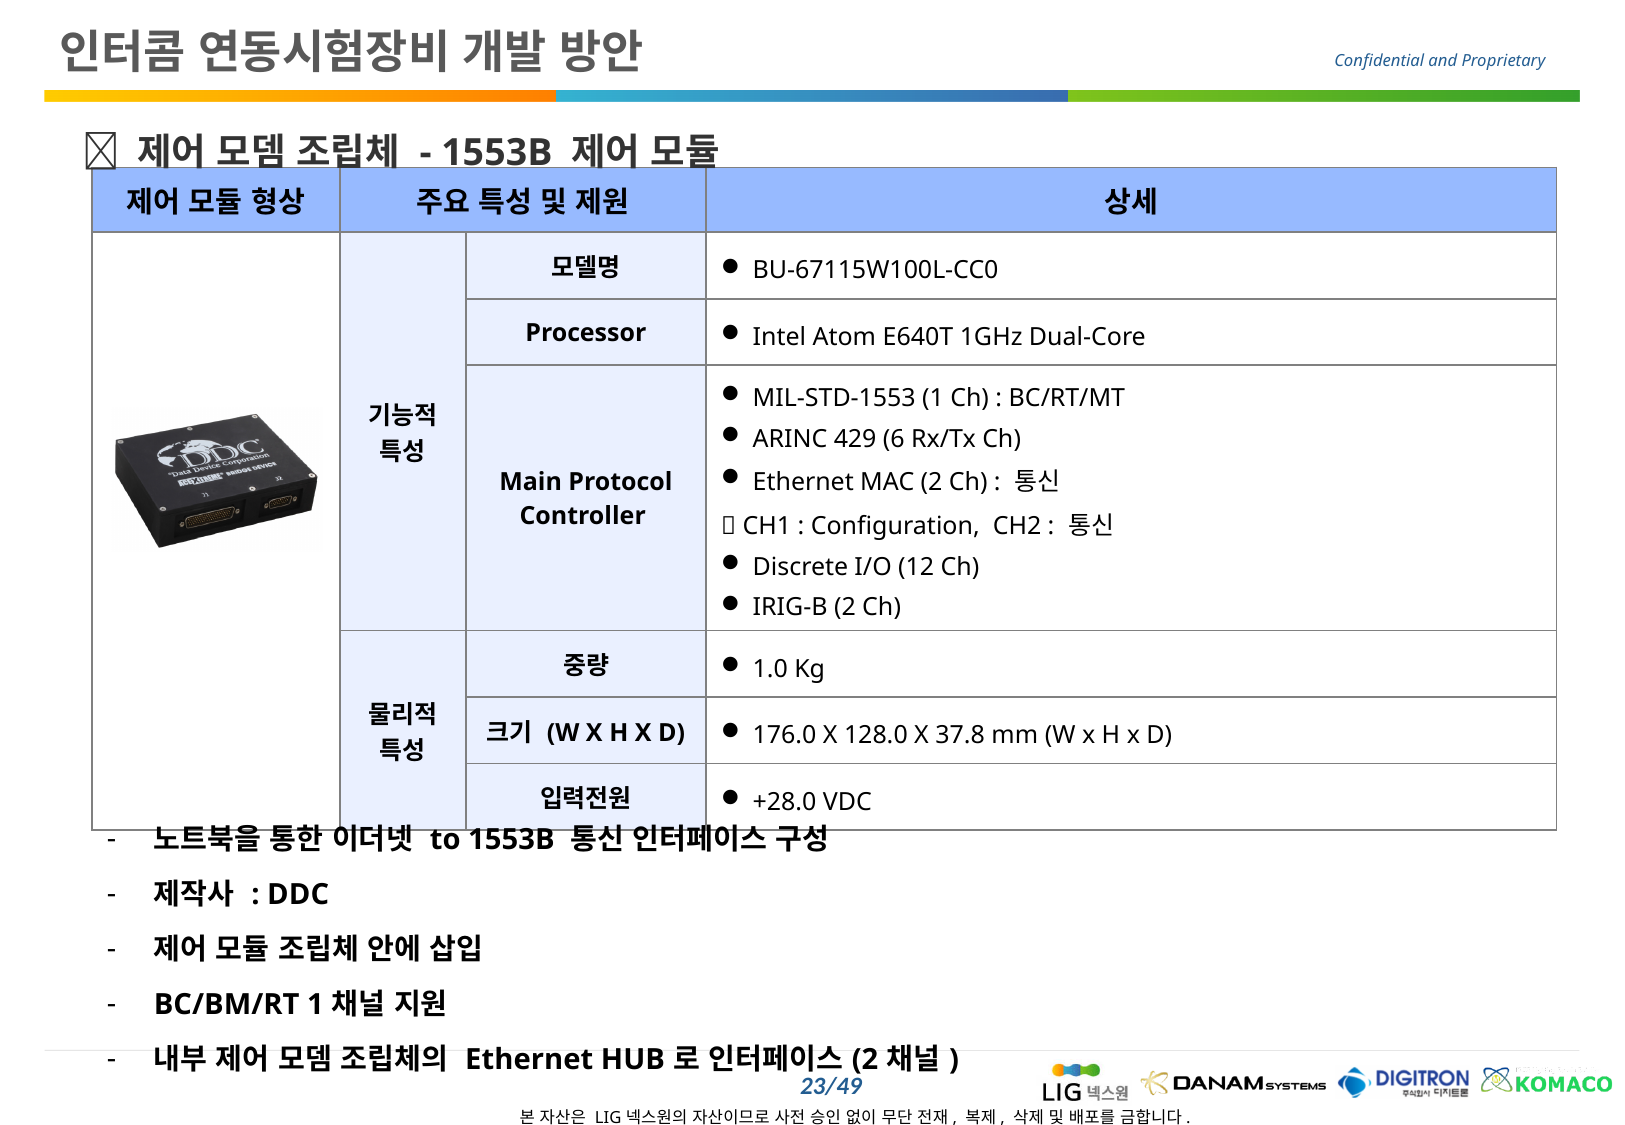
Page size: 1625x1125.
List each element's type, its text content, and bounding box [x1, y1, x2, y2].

picture [1477, 1065, 1620, 1094]
table_cell +28.0 VDC [707, 764, 1556, 808]
table_cell 176.0 X 128.0 X 37.8 mm (W x H x D) [707, 698, 1556, 763]
table_cell Main Protocol Controller [467, 366, 705, 630]
text_box 인터콤 연동시험장비 개발 방안 [44, 15, 844, 92]
table_cell Intel Atom E640T 1GHz Dual-Core [707, 300, 1556, 364]
table_cell [93, 233, 339, 808]
table_cell MIL-STD-1553 (1 Ch) : BC/RT/MT ARINC 429 (6 Rx/Tx Ch) Ethernet MAC (2 Ch) : 통신  CH1 : Configuration, CH2 : 통신 Discrete I/O (12 Ch) IRIG-B (2 Ch) [707, 366, 1556, 630]
table_header 제어 모듈 형상 [93, 183, 339, 231]
table_cell 크기 (W X H X D) [467, 698, 705, 763]
table_cell Processor [467, 300, 705, 364]
table_cell BU-67115W100L-CC0 [707, 233, 1556, 298]
table_cell 중량 [467, 631, 705, 696]
picture [44, 92, 56, 102]
table_cell 기능적 특성 [341, 233, 465, 630]
table_cell 입력전원 [467, 764, 705, 808]
picture [110, 407, 323, 552]
table_cell 물리적 특성 [341, 631, 465, 808]
table_cell 모델명 [467, 233, 705, 298]
table_cell 1.0 Kg [707, 631, 1556, 696]
text_box  제어 모뎀 조립체 - 1553B 제어 모듈 [56, 78, 1604, 183]
picture [1036, 1086, 1470, 1106]
table_header 노트북을 통한 이더넷 to 1553B 통신 인터페이스 구성 제작사 : DDC 제어 모듈 조립체 안에 삽입 BC/BM/RT 1채널 지원 내부 제어 모뎀 조립체의 Ethernet HUB로 인터페이스(2채널) [92, 808, 1557, 1086]
table_header 상세 [707, 183, 1556, 231]
table_header 주요 특성 및 제원 [341, 183, 705, 231]
